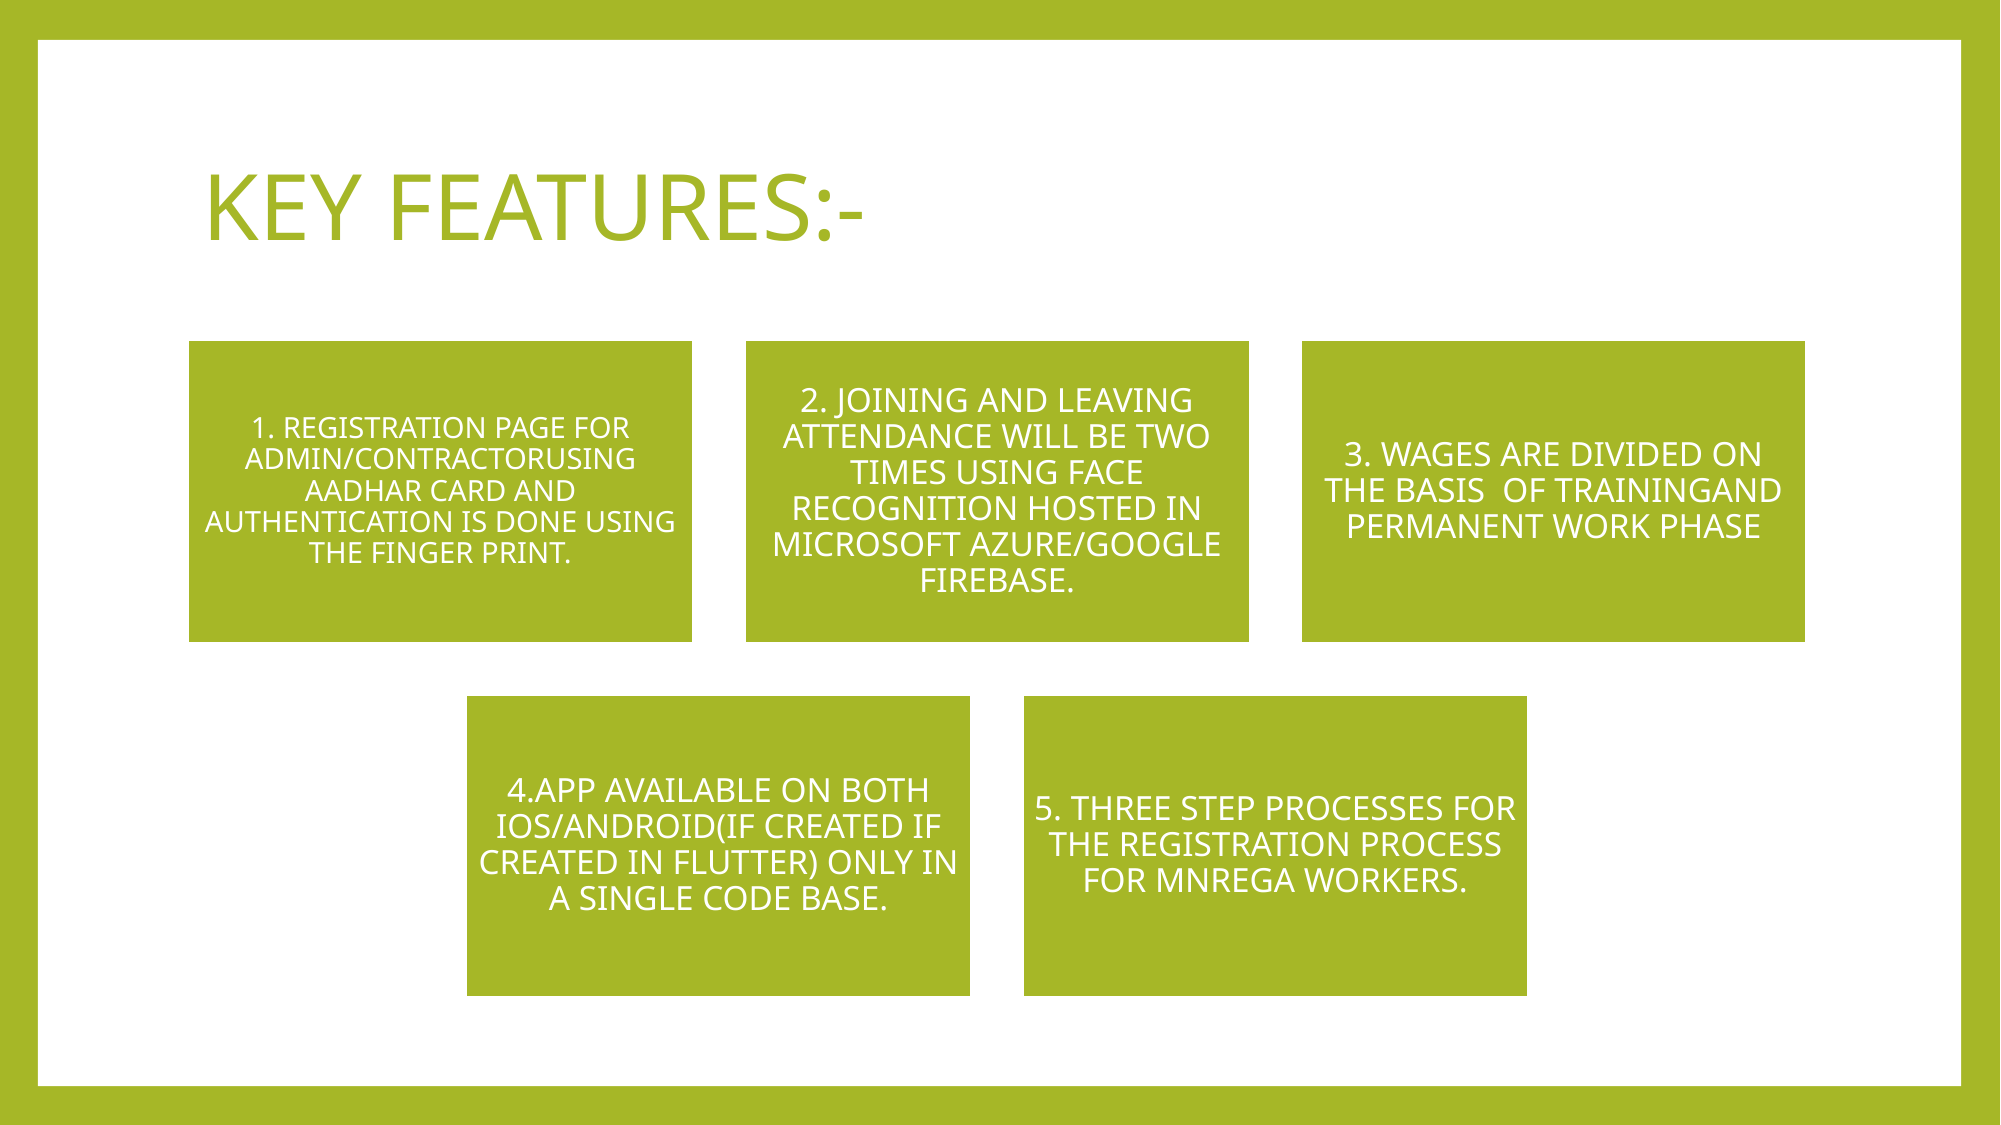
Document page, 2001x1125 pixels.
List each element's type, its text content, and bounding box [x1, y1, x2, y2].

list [187, 337, 1808, 1001]
title KEY FEATURES:- [187, 99, 1808, 323]
